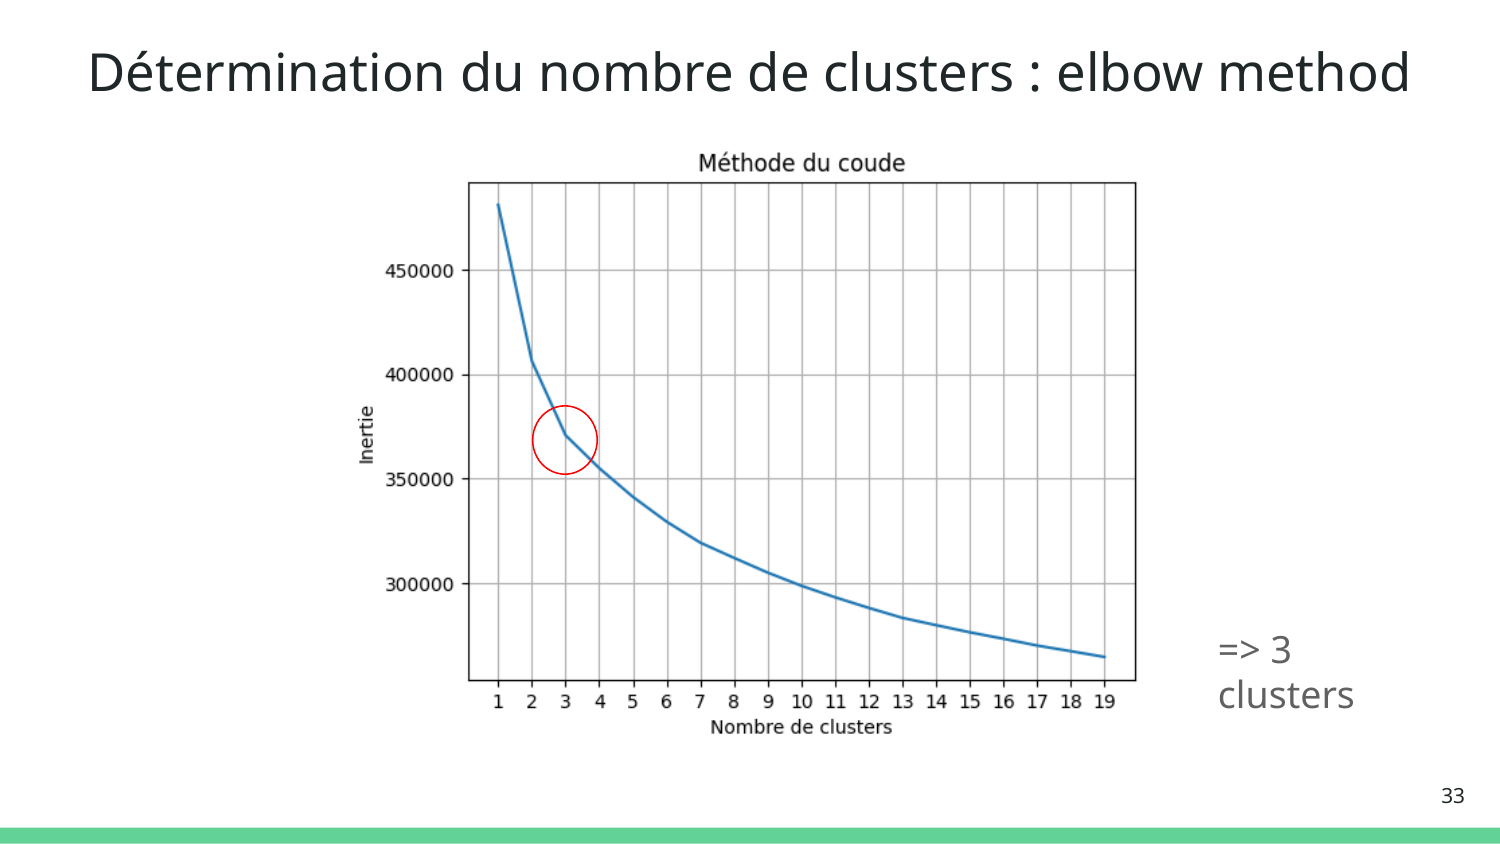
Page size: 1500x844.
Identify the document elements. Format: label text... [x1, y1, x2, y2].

title Détermination du nombre de clusters : elbow method [51, 23, 1449, 118]
text_box => 3 clusters [1202, 610, 1449, 750]
slide_number ‹#› [1389, 764, 1480, 830]
picture [338, 142, 1162, 751]
